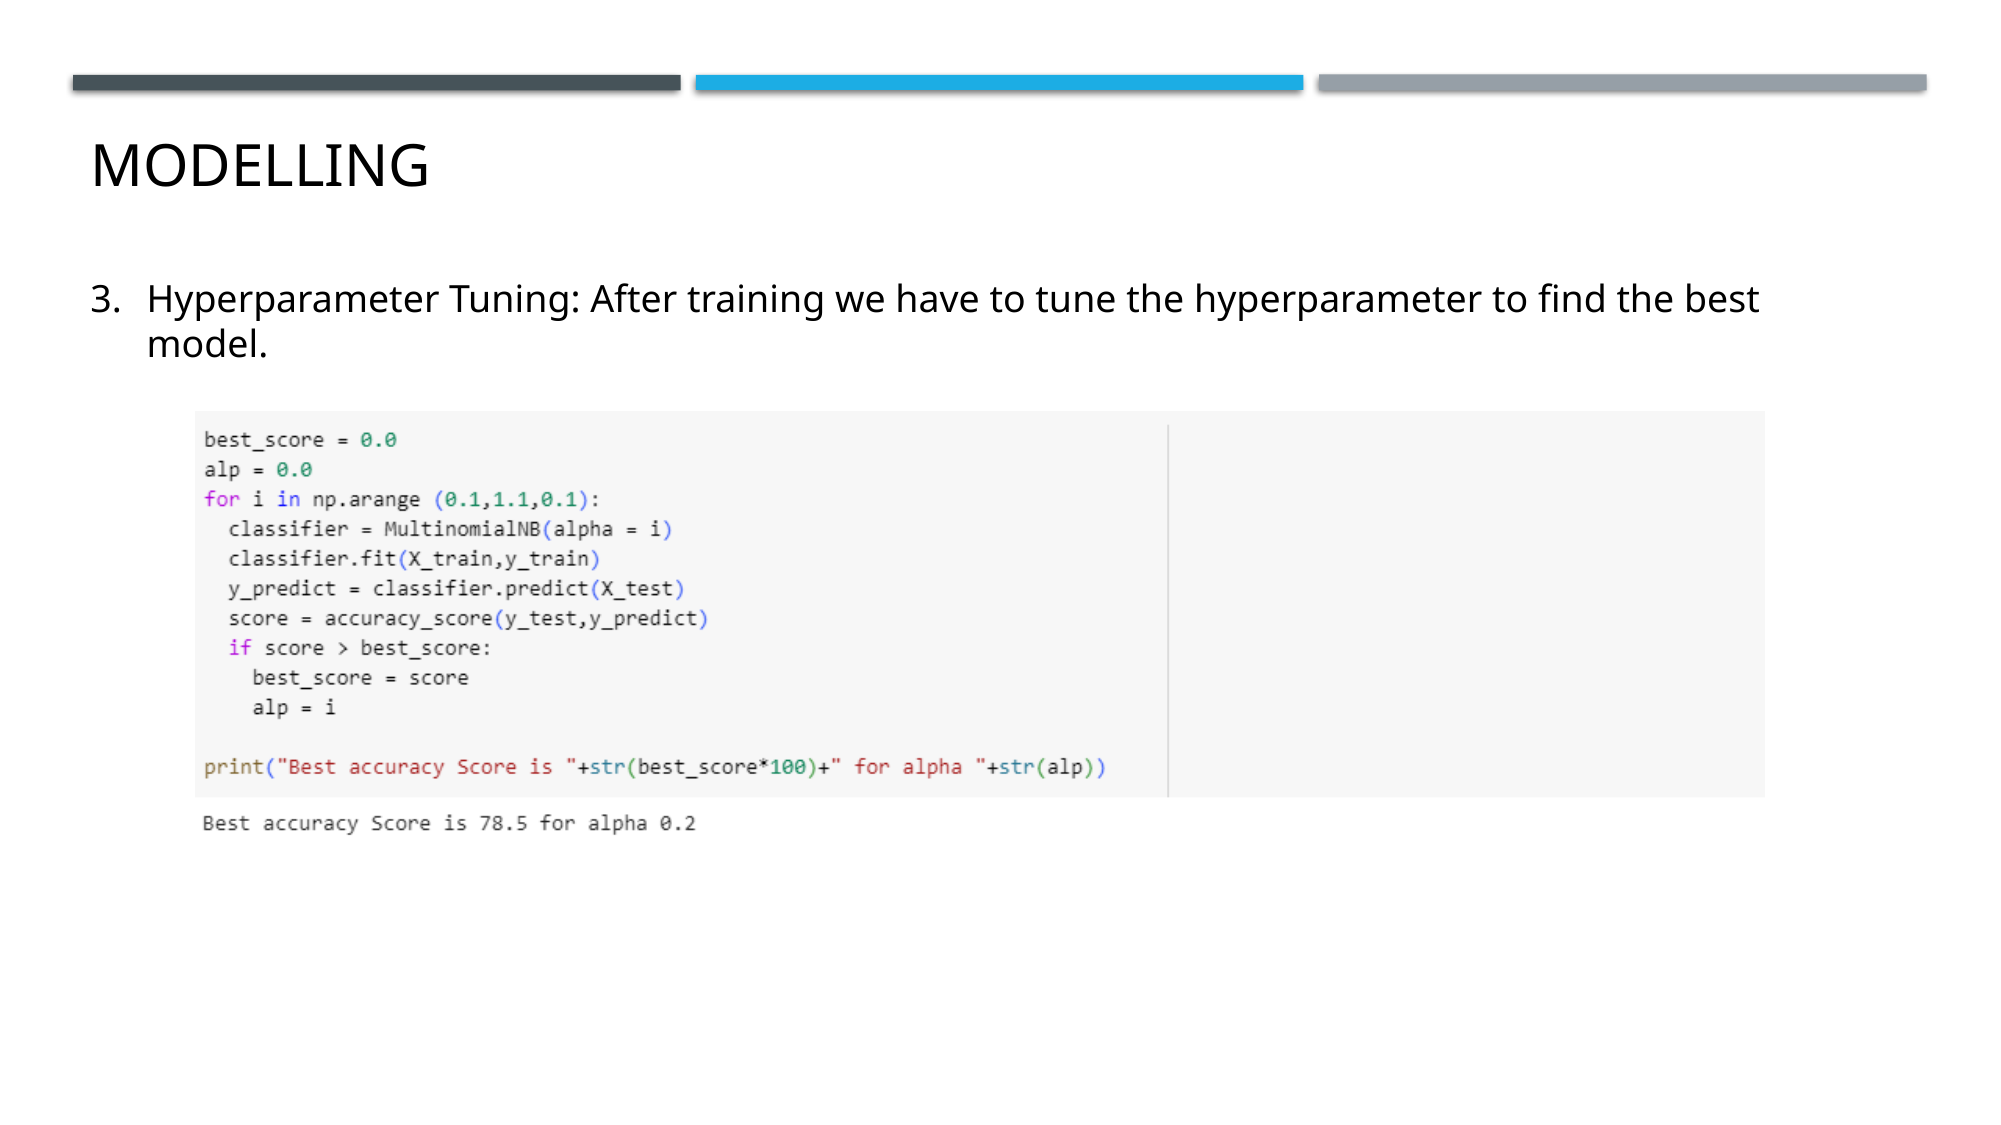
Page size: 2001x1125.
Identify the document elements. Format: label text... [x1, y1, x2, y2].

picture [195, 411, 1766, 858]
text_box Hyperparameter Tuning: After training we have to tune the hyperparameter to find the best model. [75, 267, 1841, 373]
title MODELLING [75, 109, 1885, 218]
